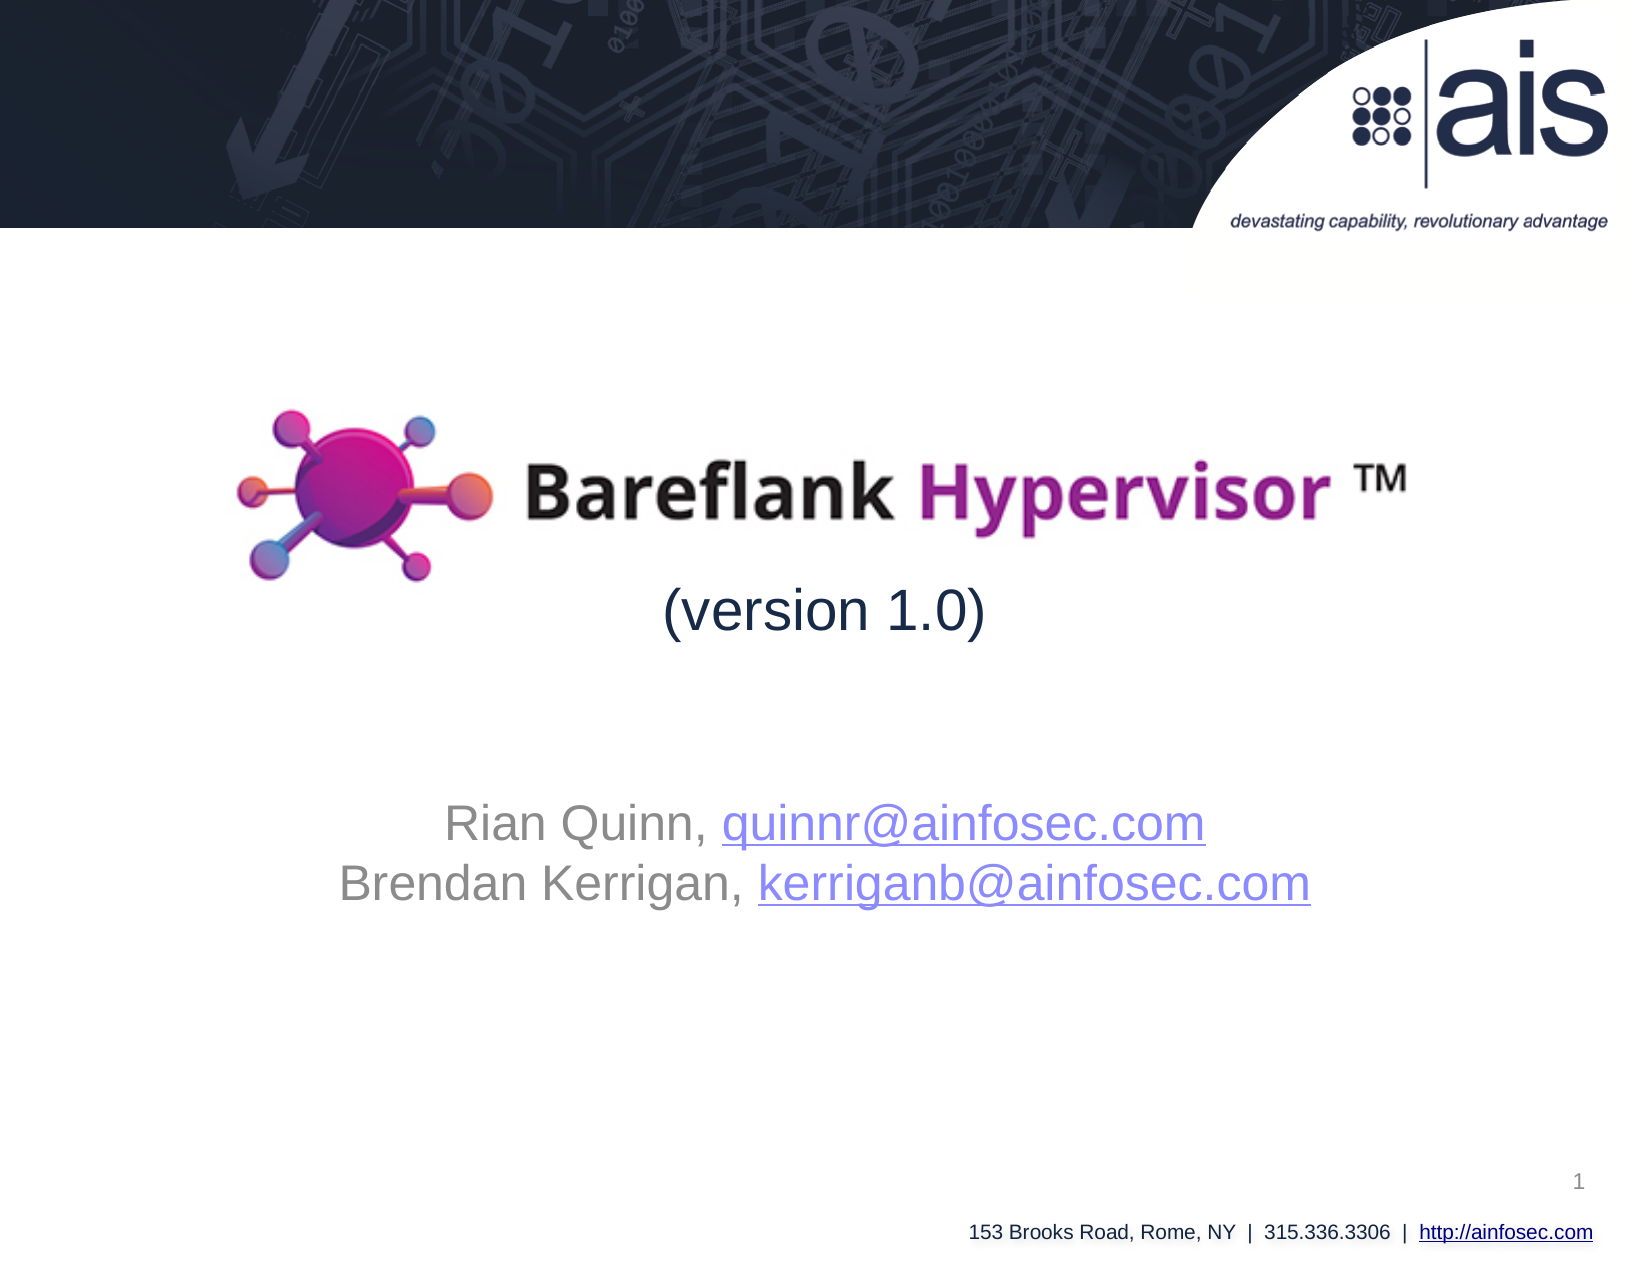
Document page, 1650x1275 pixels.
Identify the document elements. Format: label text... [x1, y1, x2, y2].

title (version 1.0) [123, 396, 1527, 670]
subtitle Rian Quinn, quinnr@ainfosec.com Brendan Kerrigan, kerriganb@ainfosec.com [247, 722, 1403, 1049]
slide_number 1 [1216, 1146, 1602, 1215]
picture [0, 0, 1634, 1275]
